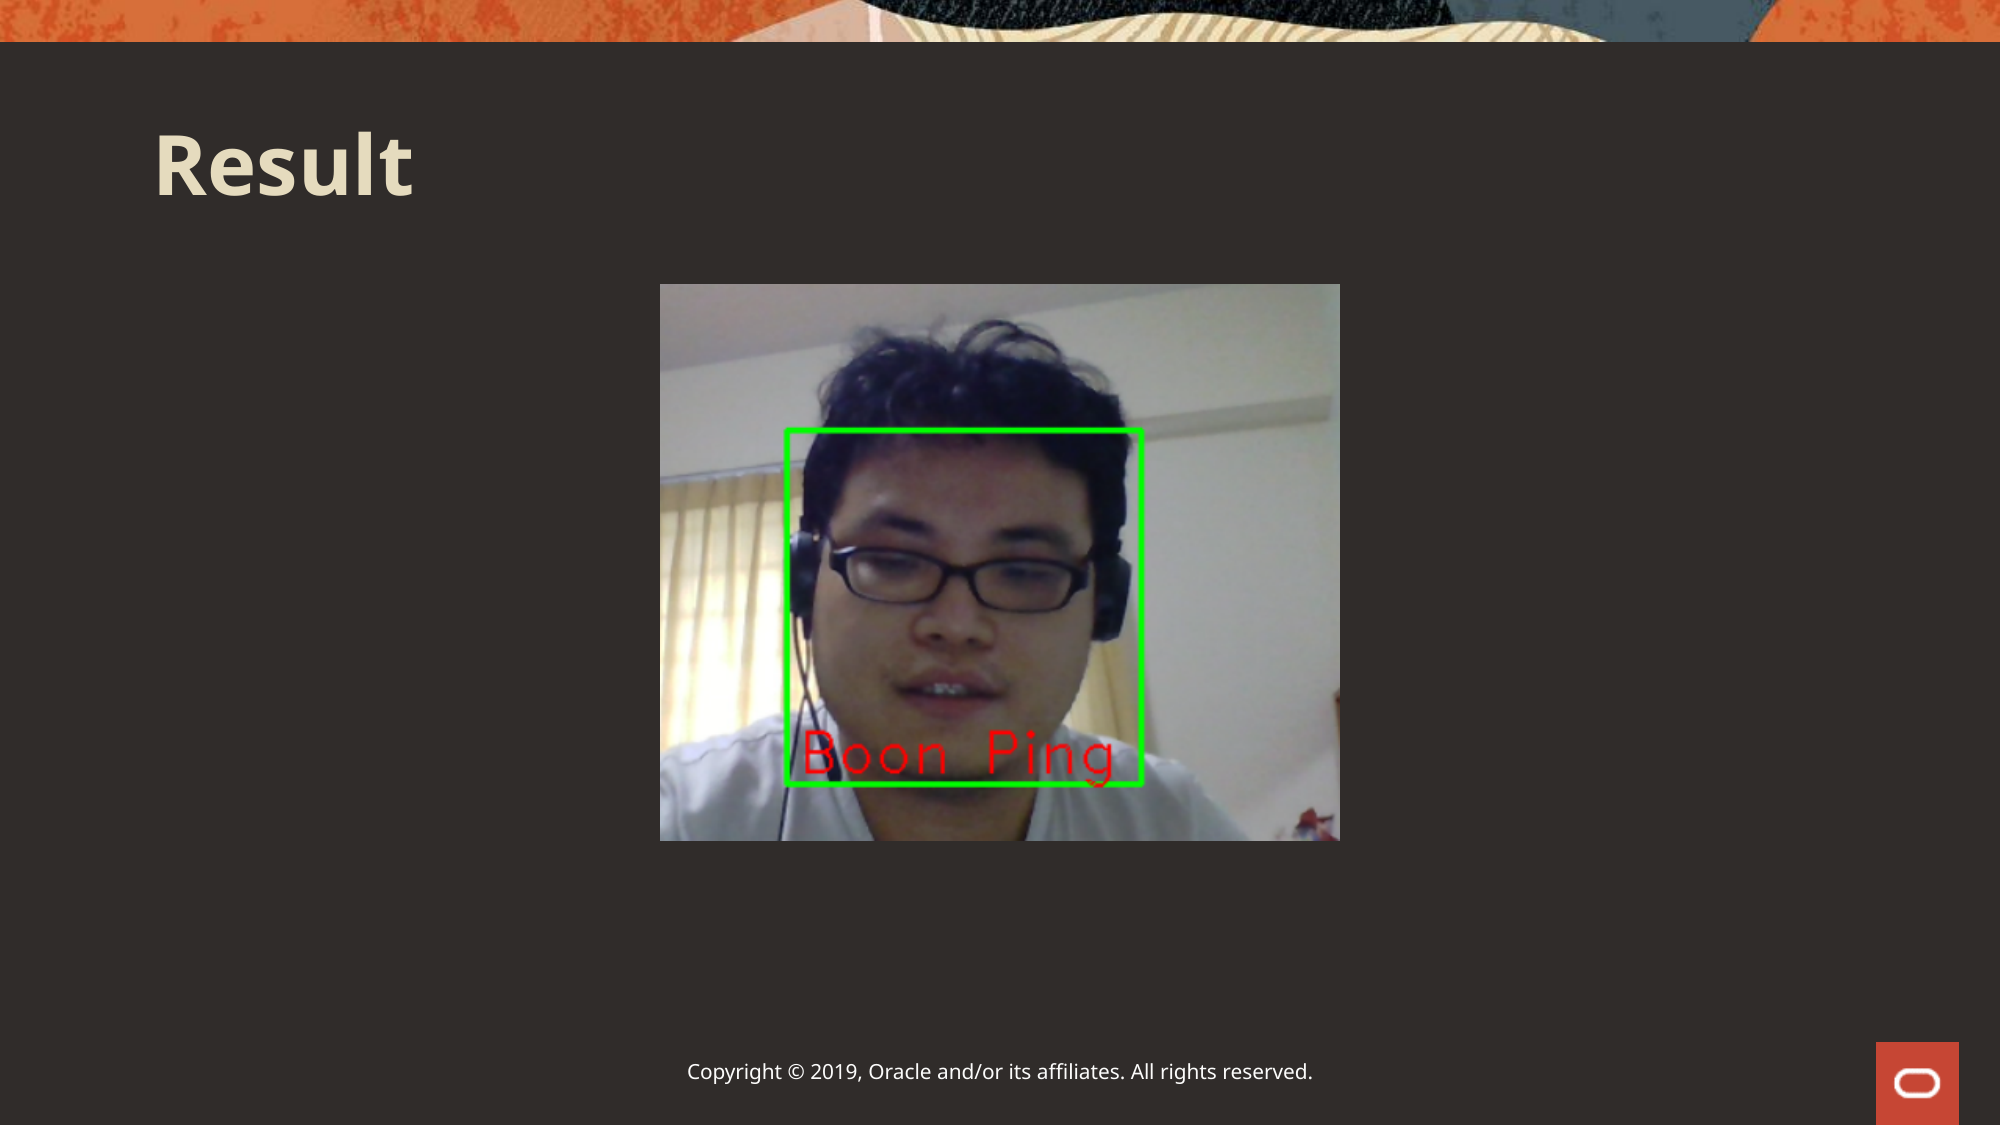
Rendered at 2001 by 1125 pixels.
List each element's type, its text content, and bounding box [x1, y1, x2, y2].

picture [660, 284, 1340, 841]
footer Copyright © 2019, Oracle and/or its affiliates. All rights reserved. [662, 1042, 1338, 1103]
picture [0, 0, 2000, 42]
title Result [137, 59, 1863, 278]
picture [1876, 1042, 1959, 1125]
